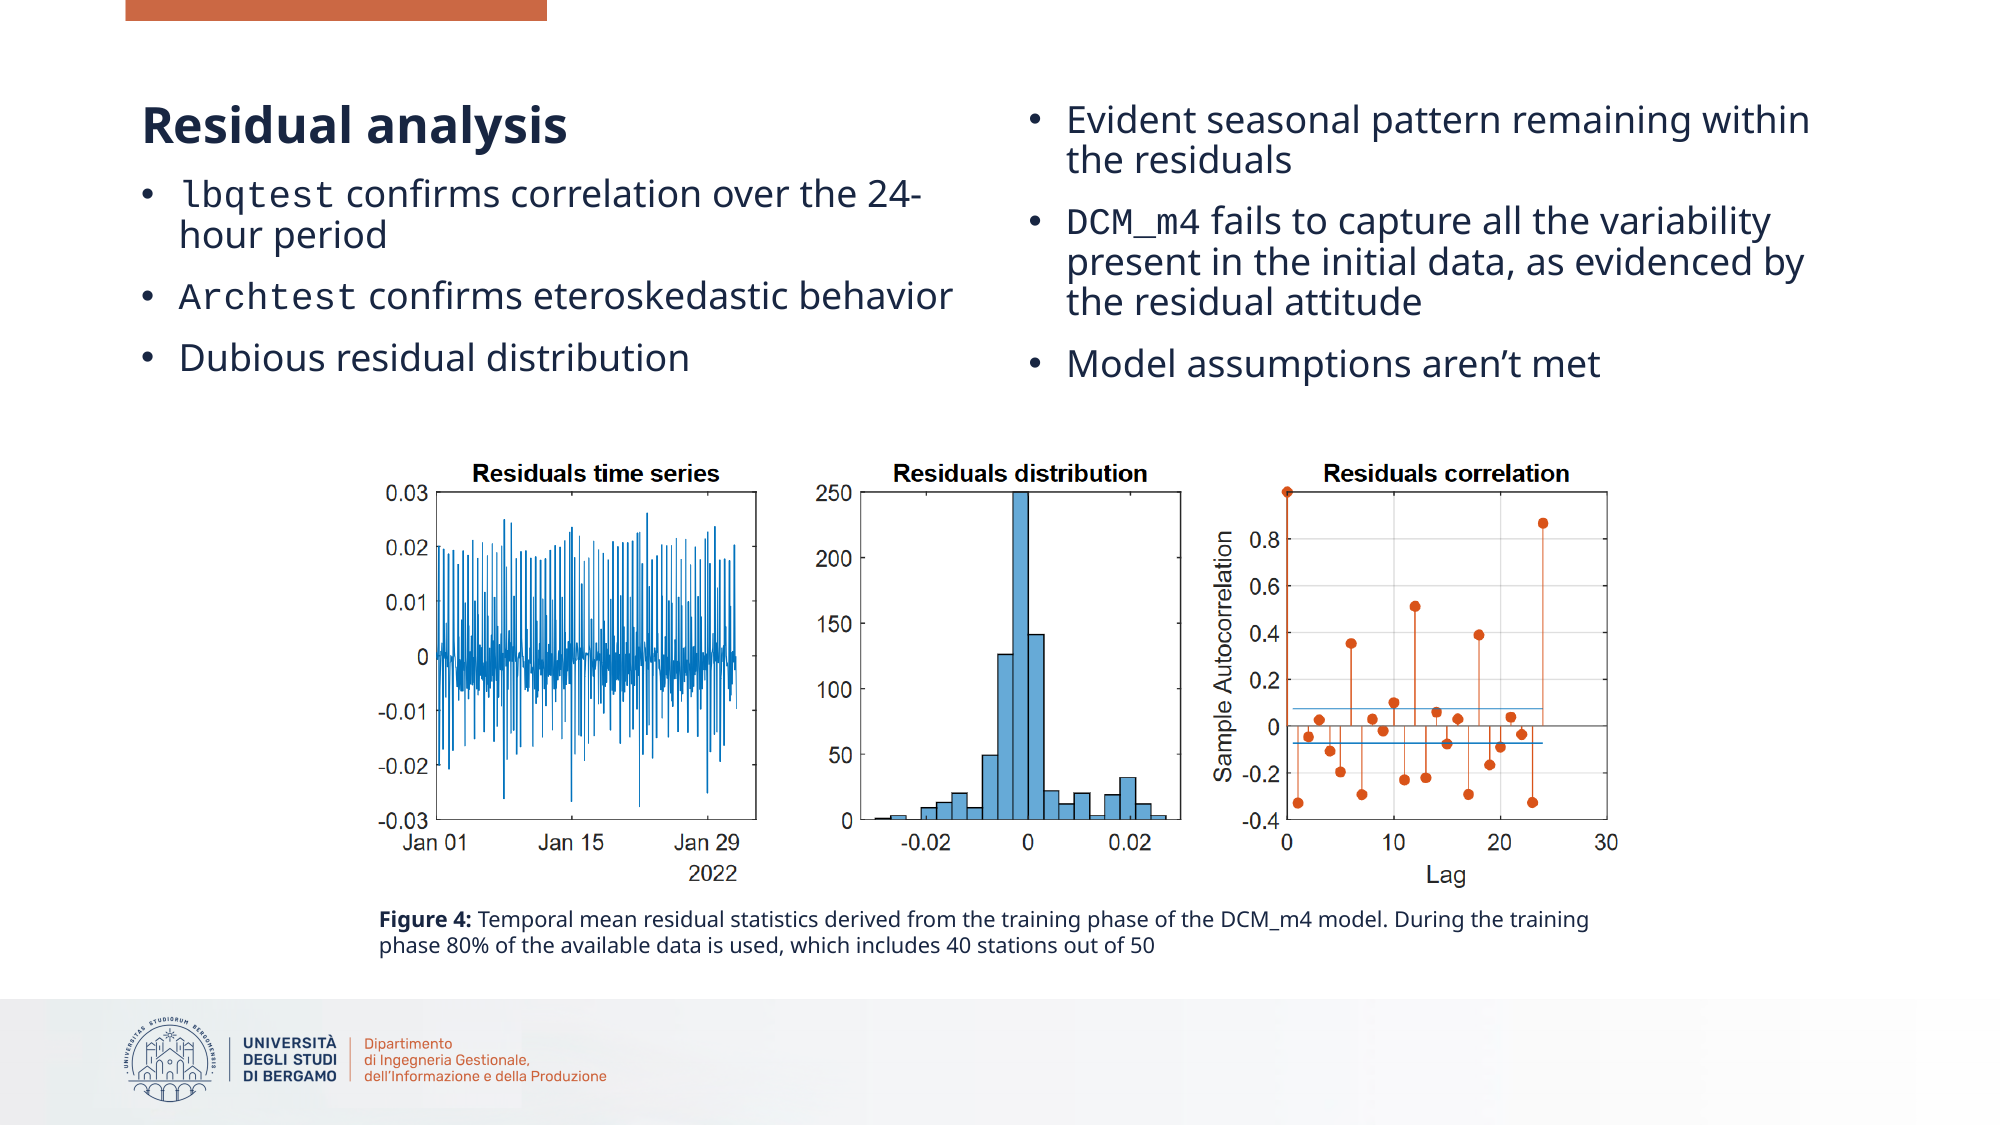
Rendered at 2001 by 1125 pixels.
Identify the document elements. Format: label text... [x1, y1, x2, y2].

list Residual analysis lbqtest confirms correlation over the 24-hour period Archtest confirms eteroskedastic behavior Dubious residual distribution Evident seasonal pattern remaining within the residuals DCM_m4 fails to capture all the variability present in the initial data, as evidenced by the residual attitude Model assumptions aren’t met [126, 93, 1873, 416]
text_box Figure 4: Temporal mean residual statistics derived from the training phase of the DCM_m4 model. During the training phase 80% of the available data is used, which includes 40 stations out of 50 [363, 899, 1635, 966]
picture [354, 452, 1644, 899]
picture [0, 999, 2000, 1125]
